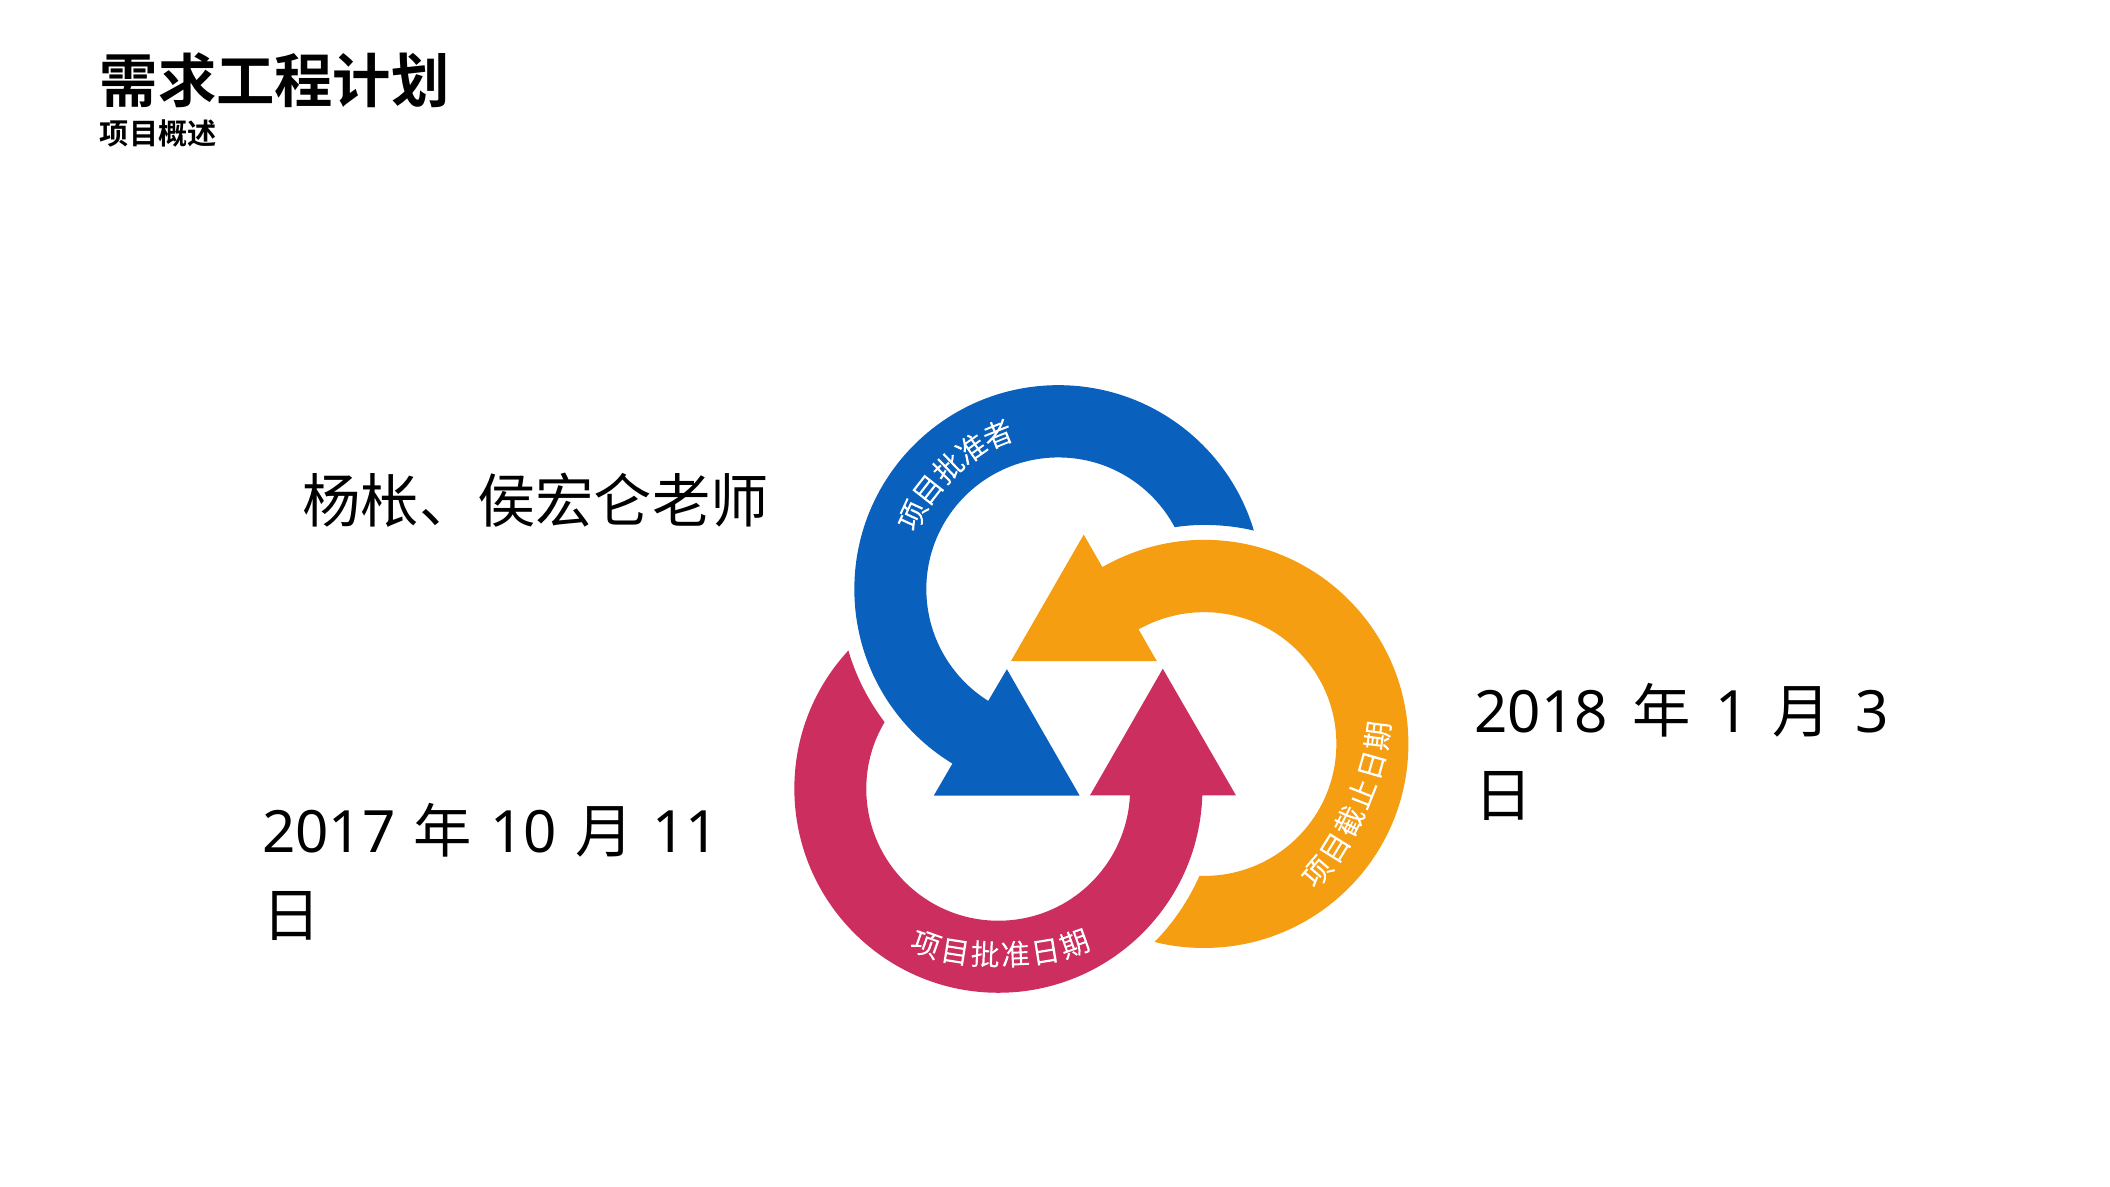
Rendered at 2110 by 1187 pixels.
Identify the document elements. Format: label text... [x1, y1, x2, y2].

list 2017年10月11日 [262, 780, 733, 1187]
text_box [794, 385, 1409, 993]
text_box 需求工程计划 [99, 43, 606, 115]
text_box 杨枨、侯宏仑老师 [302, 449, 777, 534]
list 2018年1月3日 [1474, 659, 1903, 1187]
text_box 项目概述 [99, 115, 629, 151]
